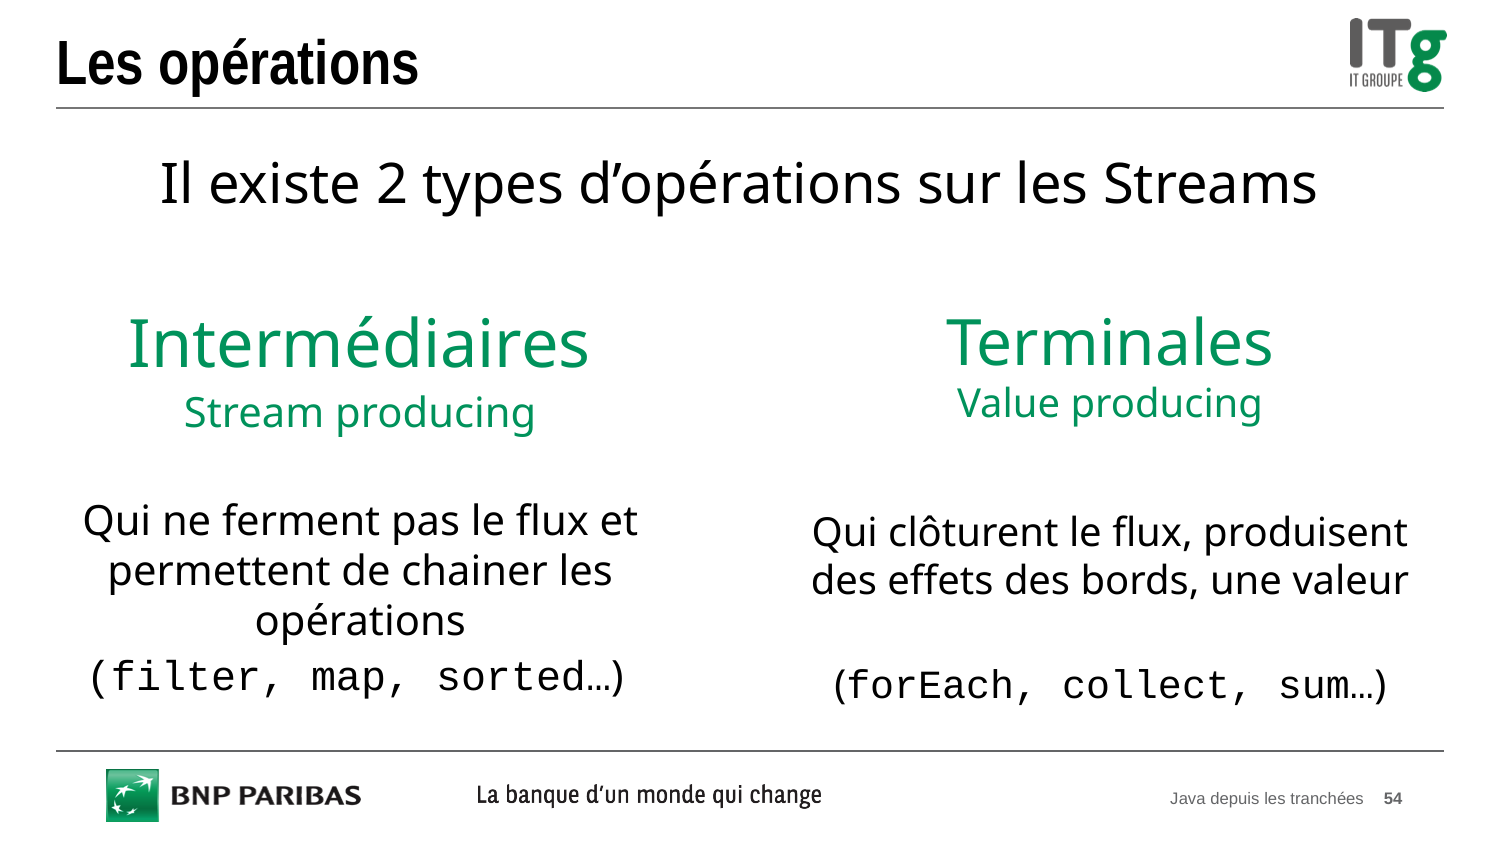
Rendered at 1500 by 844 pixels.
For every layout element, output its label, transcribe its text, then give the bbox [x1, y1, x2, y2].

list Il existe 2 types d’opérations sur les Streams [56, 139, 1424, 269]
picture [478, 784, 821, 809]
text_box Terminales Value producing Qui clôturent le flux, produisent des effets des bords, une valeur (forEach, collect, sum…) [767, 293, 1453, 718]
title Les opérations [56, 14, 1444, 106]
footer Java depuis les tranchées [1033, 786, 1365, 810]
slide_number 54 [1372, 786, 1403, 810]
picture [106, 769, 361, 822]
text_box Intermédiaires Stream producing Qui ne ferment pas le flux et permettent de chainer les opérations (filter, map, sorted…) [17, 293, 703, 718]
